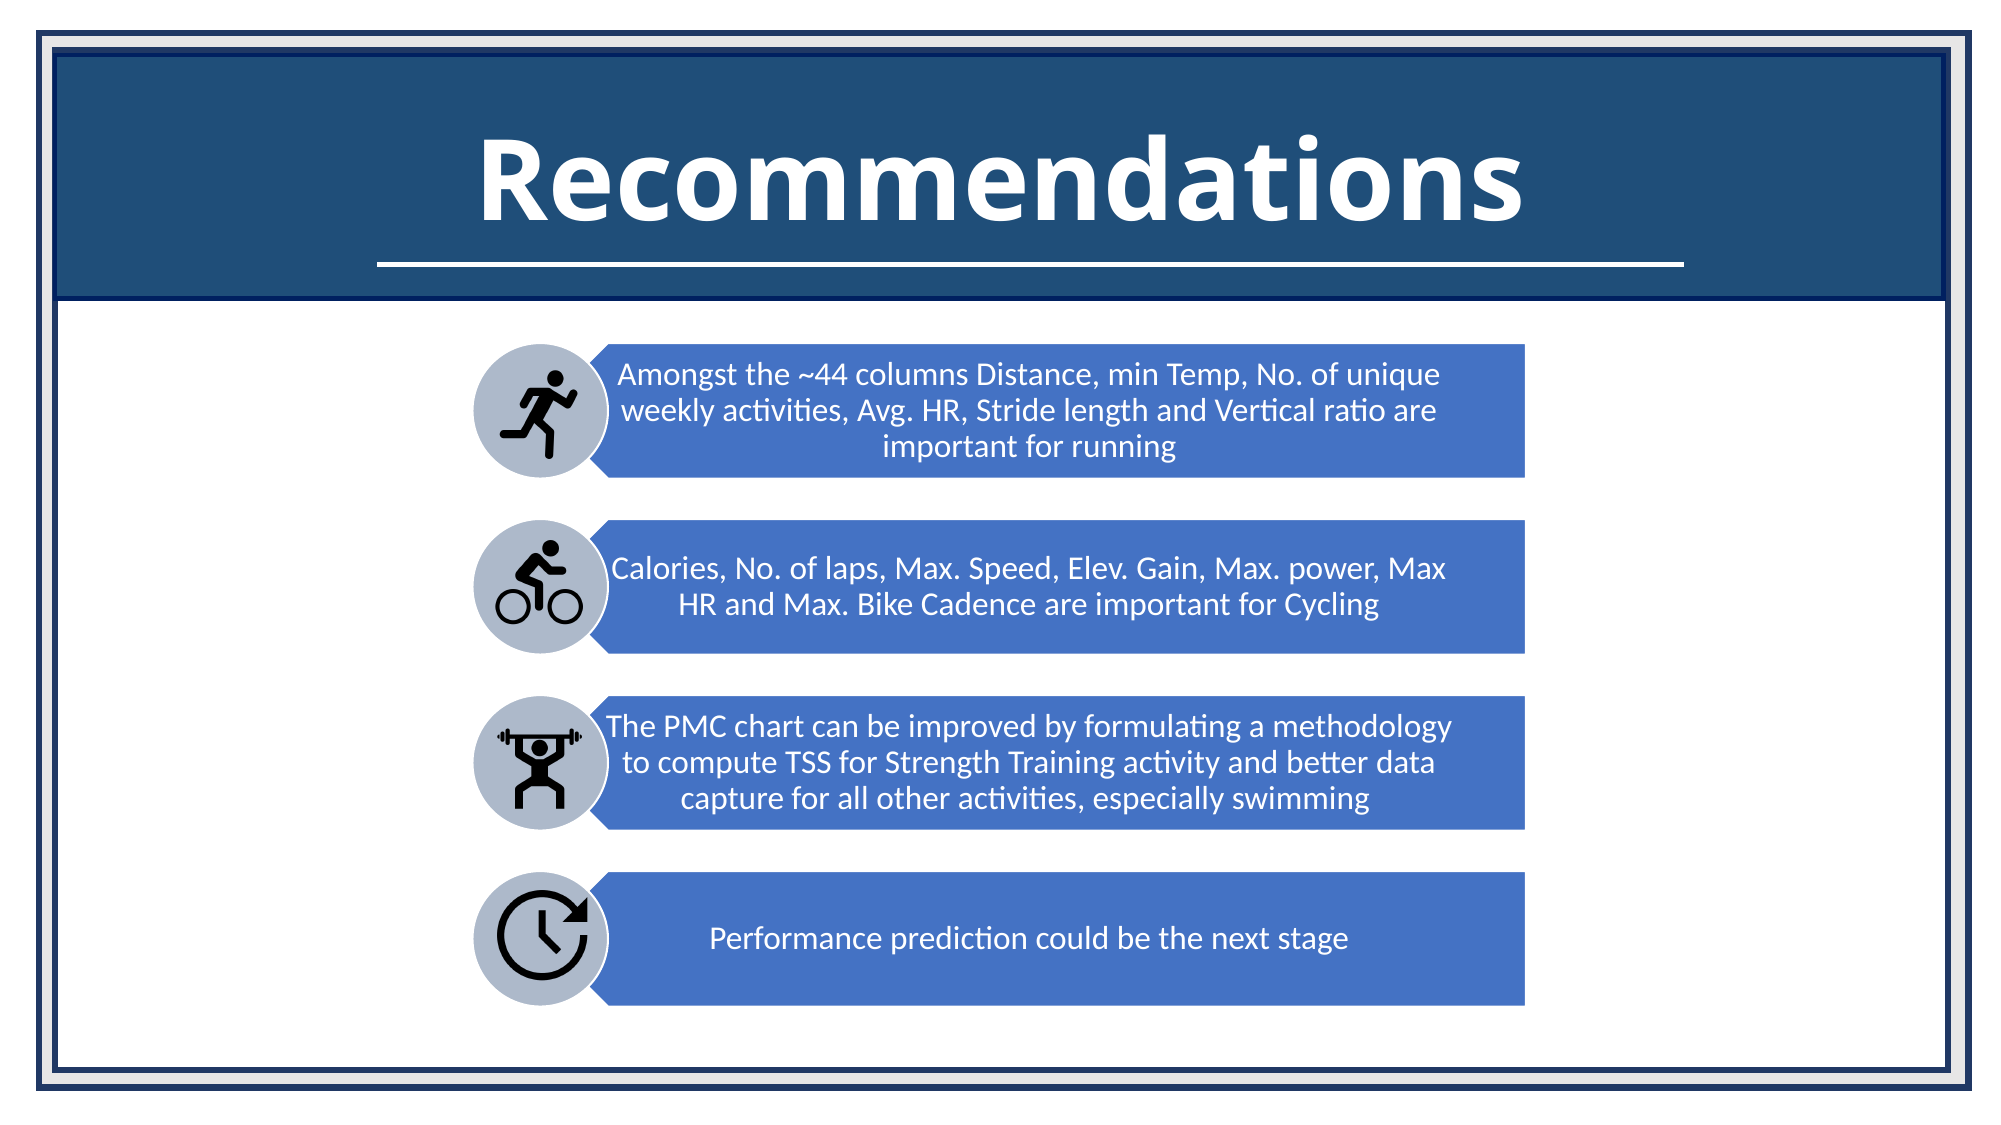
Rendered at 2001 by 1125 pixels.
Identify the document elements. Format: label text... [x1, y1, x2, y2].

picture [490, 719, 589, 818]
text_box Recommendations [86, 99, 1914, 252]
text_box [257, 342, 1741, 1007]
picture [489, 365, 588, 464]
picture [484, 878, 599, 992]
picture [489, 532, 589, 632]
text_box [54, 54, 1944, 299]
